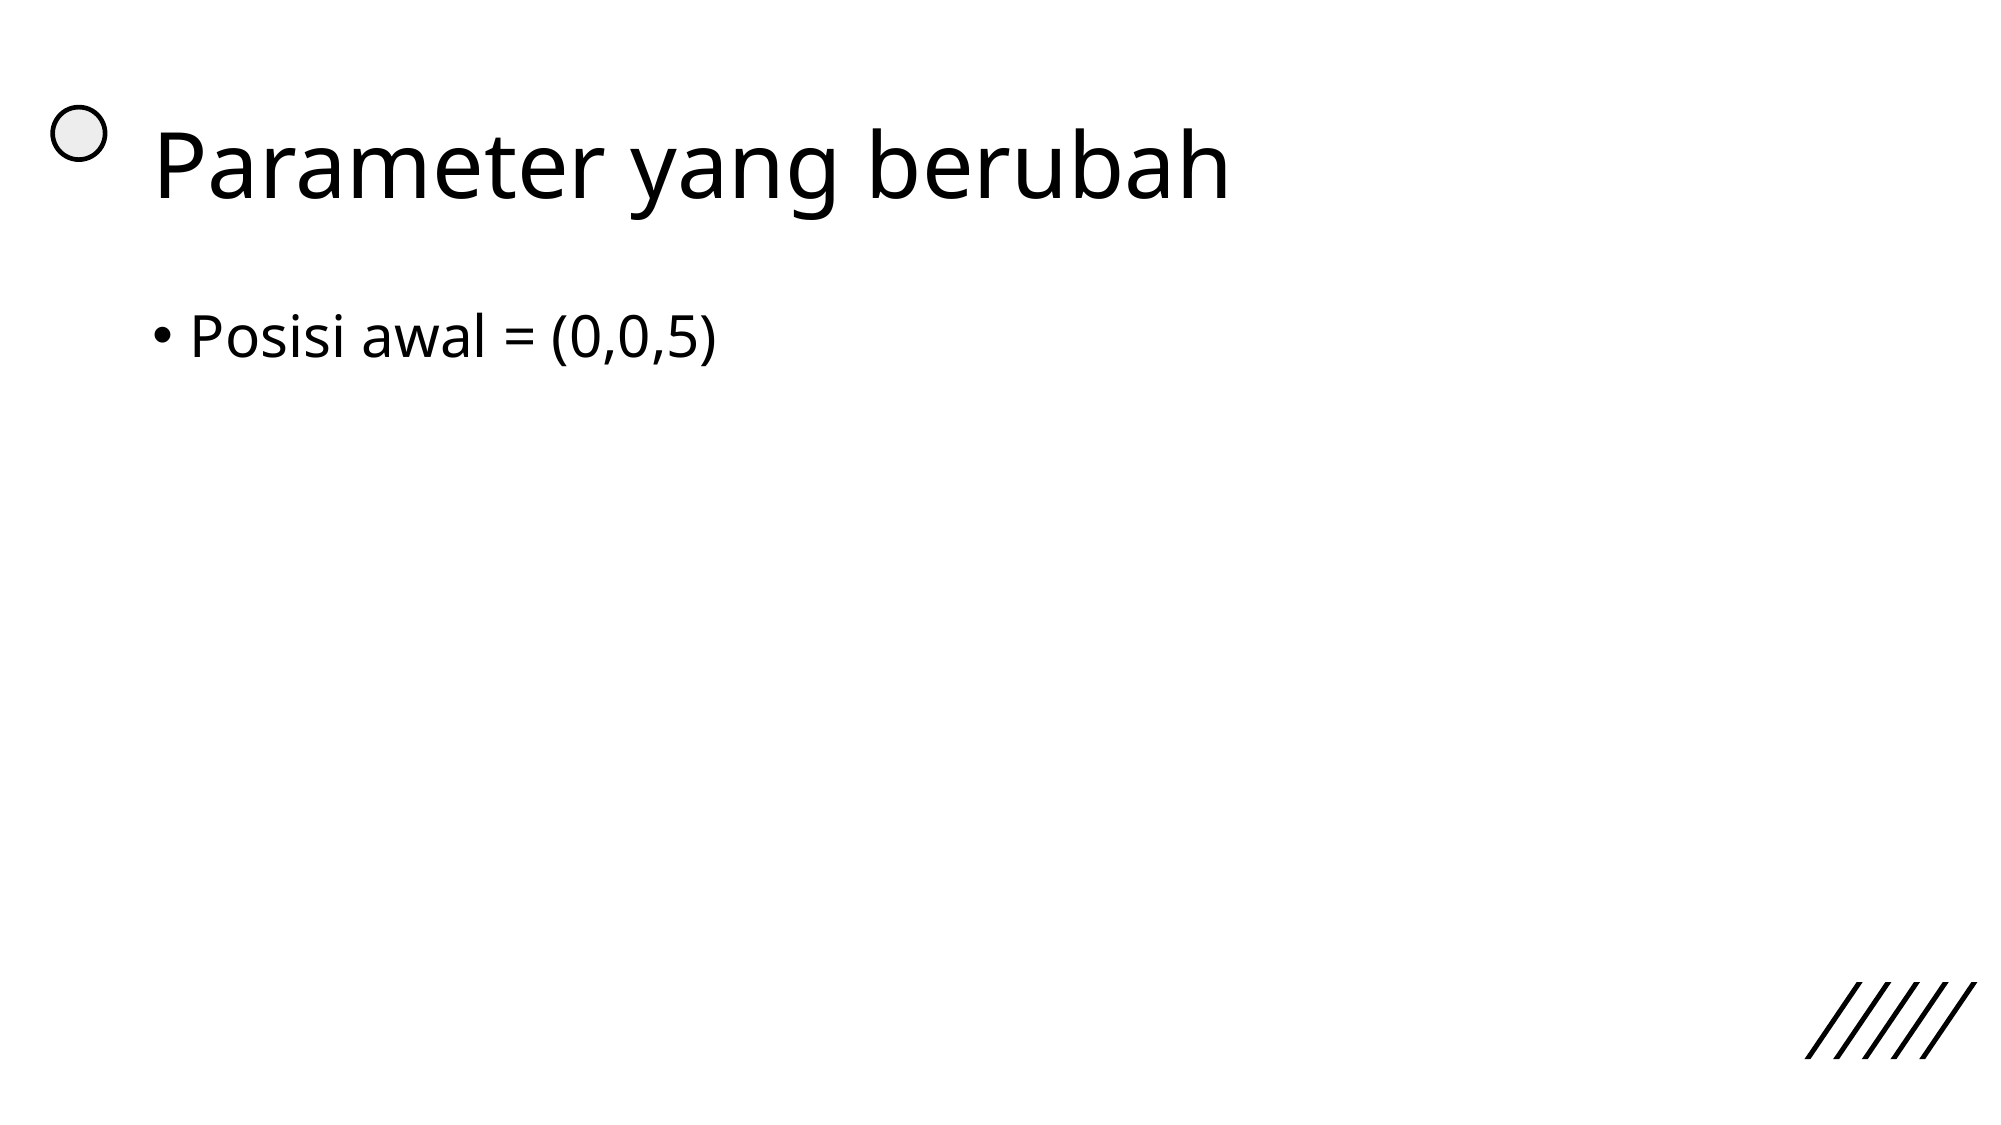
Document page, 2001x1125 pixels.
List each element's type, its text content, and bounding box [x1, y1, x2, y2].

title Parameter yang berubah [137, 59, 1863, 278]
list Posisi awal = (0,0,5) [137, 299, 1863, 1014]
